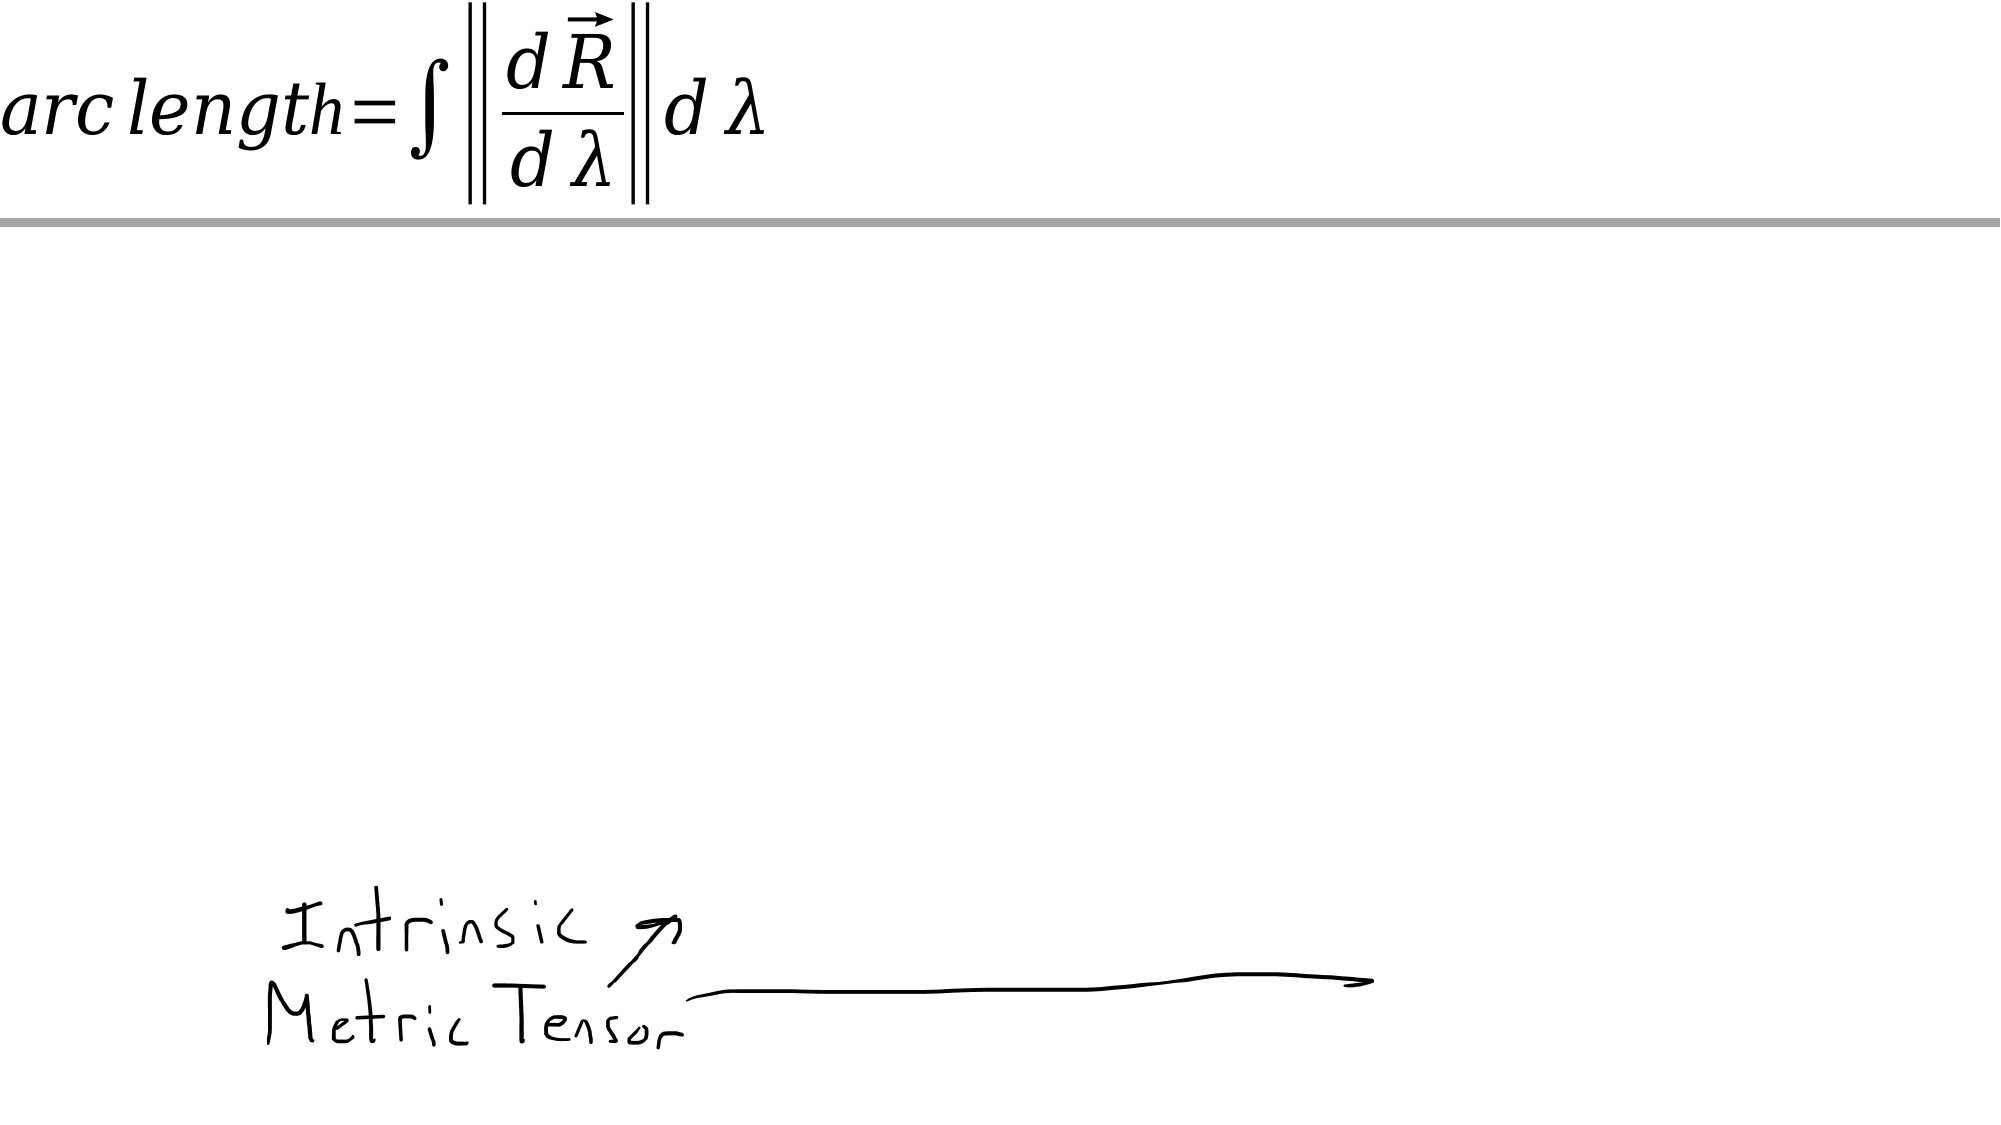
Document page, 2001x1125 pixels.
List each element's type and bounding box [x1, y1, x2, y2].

picture [267, 886, 1383, 1059]
